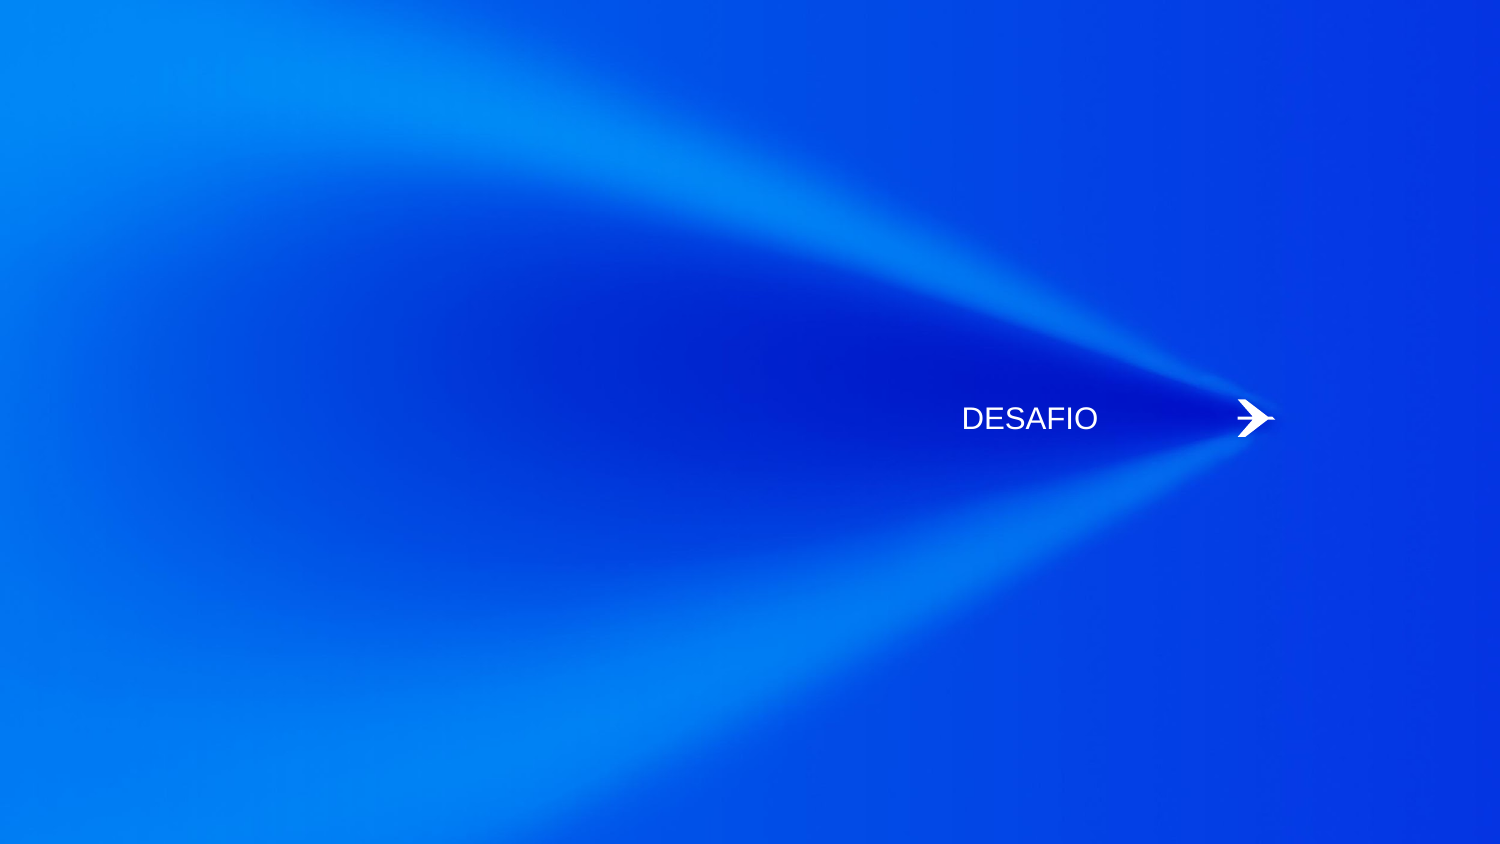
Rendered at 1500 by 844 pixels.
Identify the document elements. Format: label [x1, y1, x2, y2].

text_box [0, 0, 1500, 844]
